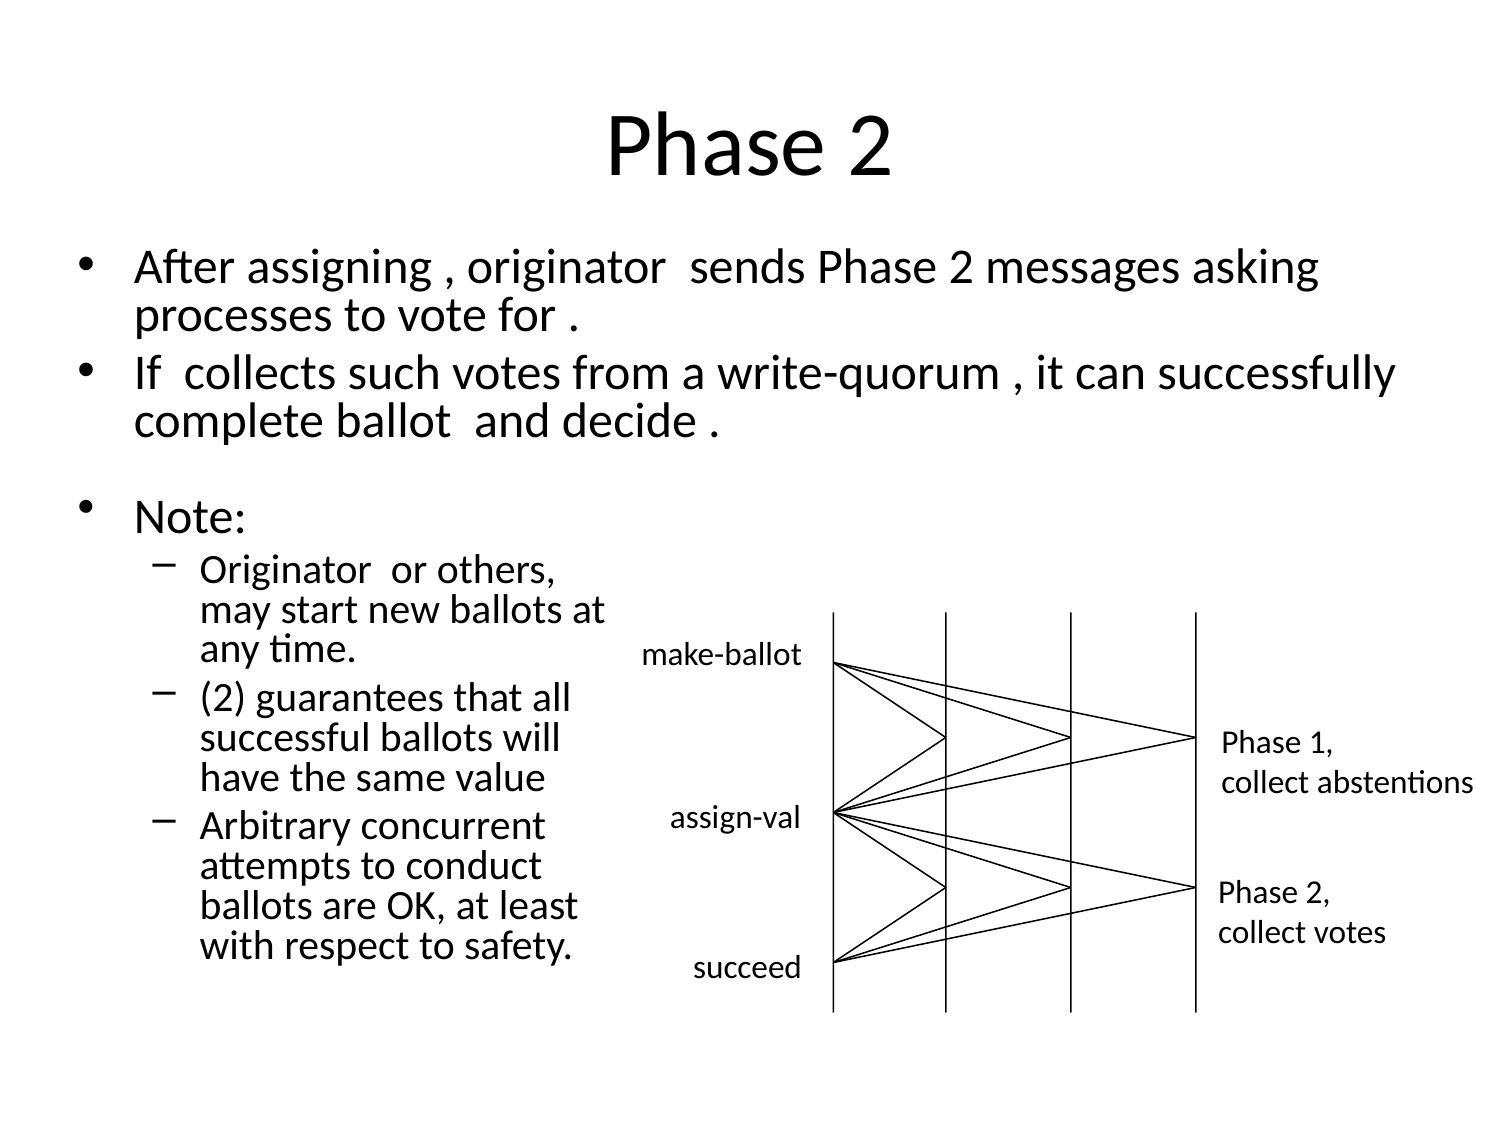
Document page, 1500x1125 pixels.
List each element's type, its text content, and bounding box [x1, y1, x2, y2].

title Phase 2 [0, 45, 1500, 233]
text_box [620, 612, 1500, 1013]
